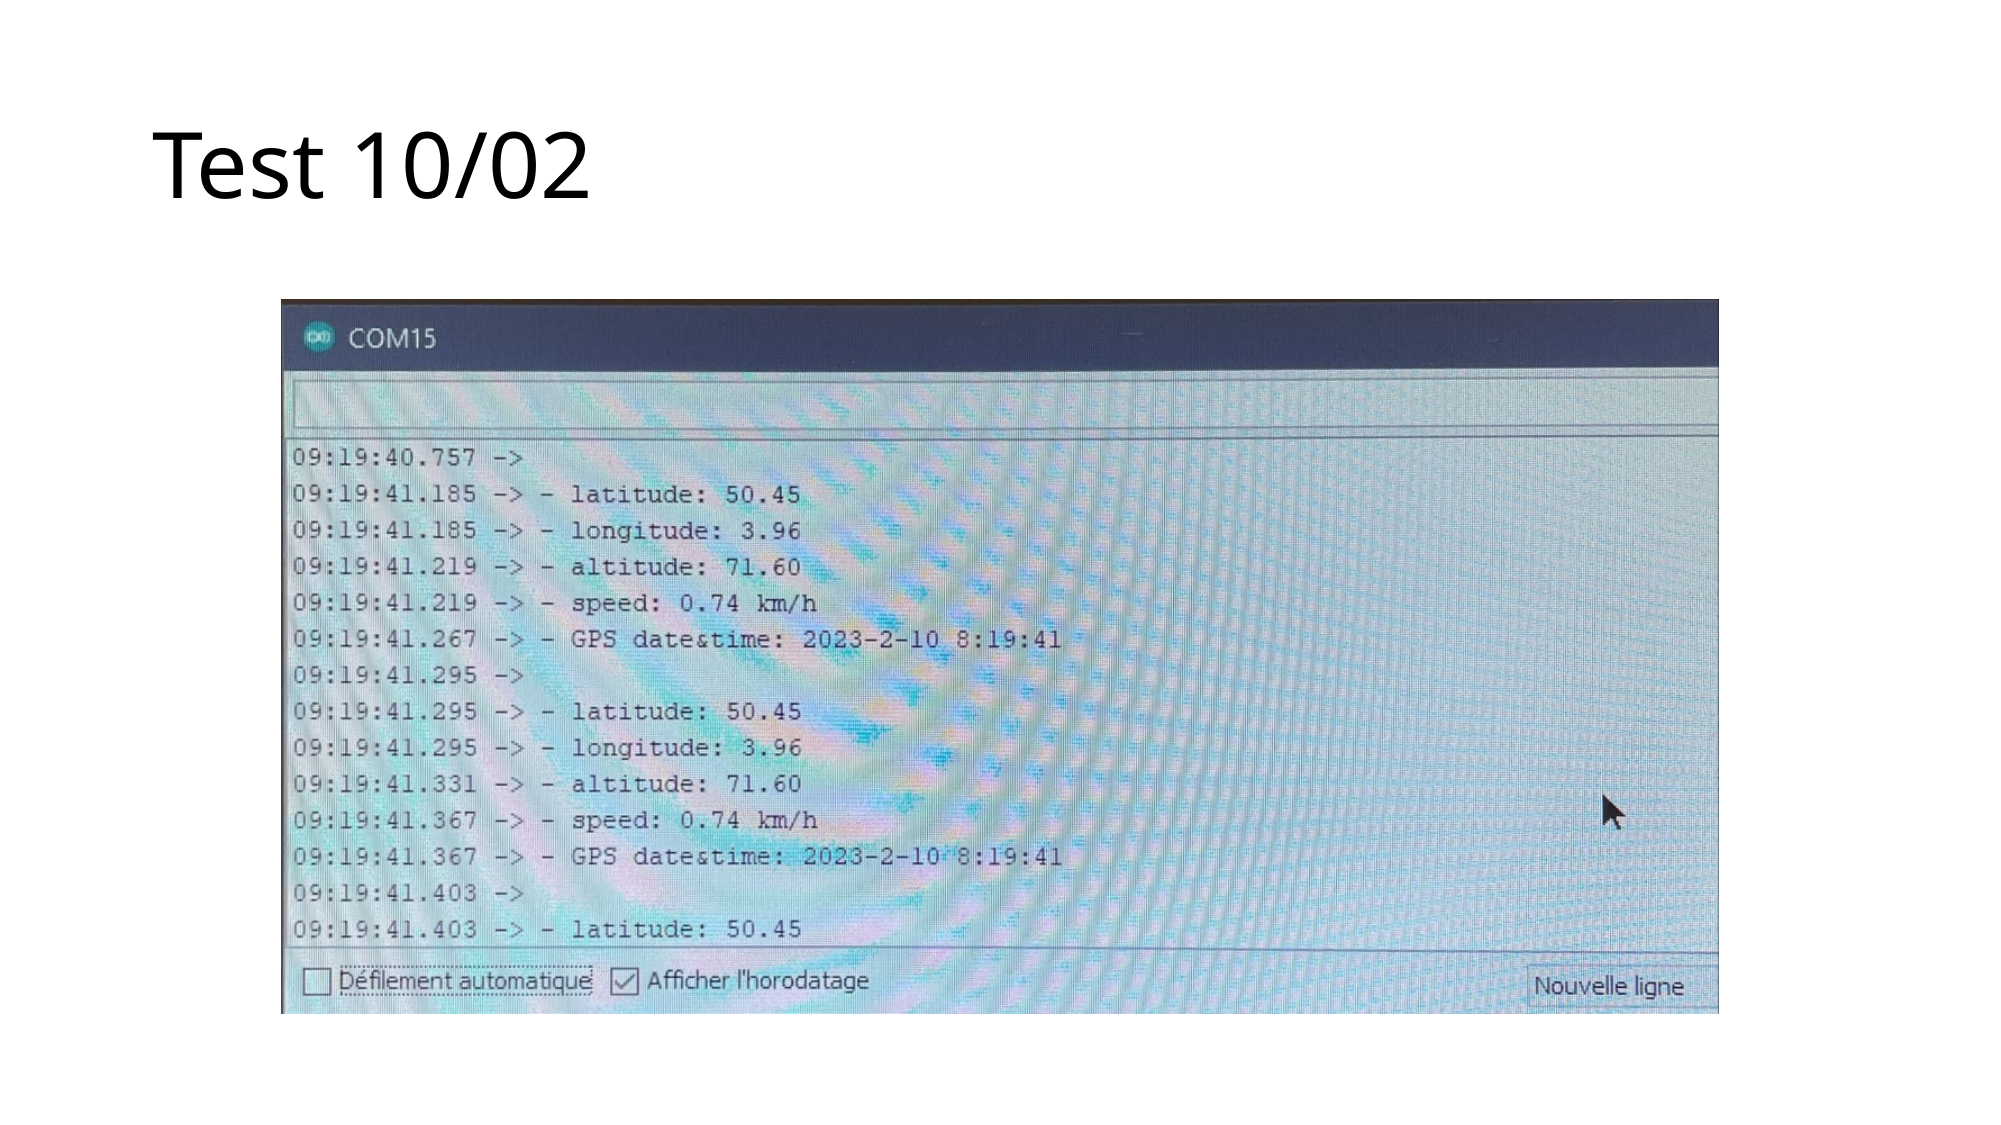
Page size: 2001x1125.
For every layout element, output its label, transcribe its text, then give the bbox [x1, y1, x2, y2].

title Test 10/02 [137, 59, 1863, 278]
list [281, 299, 1719, 1014]
